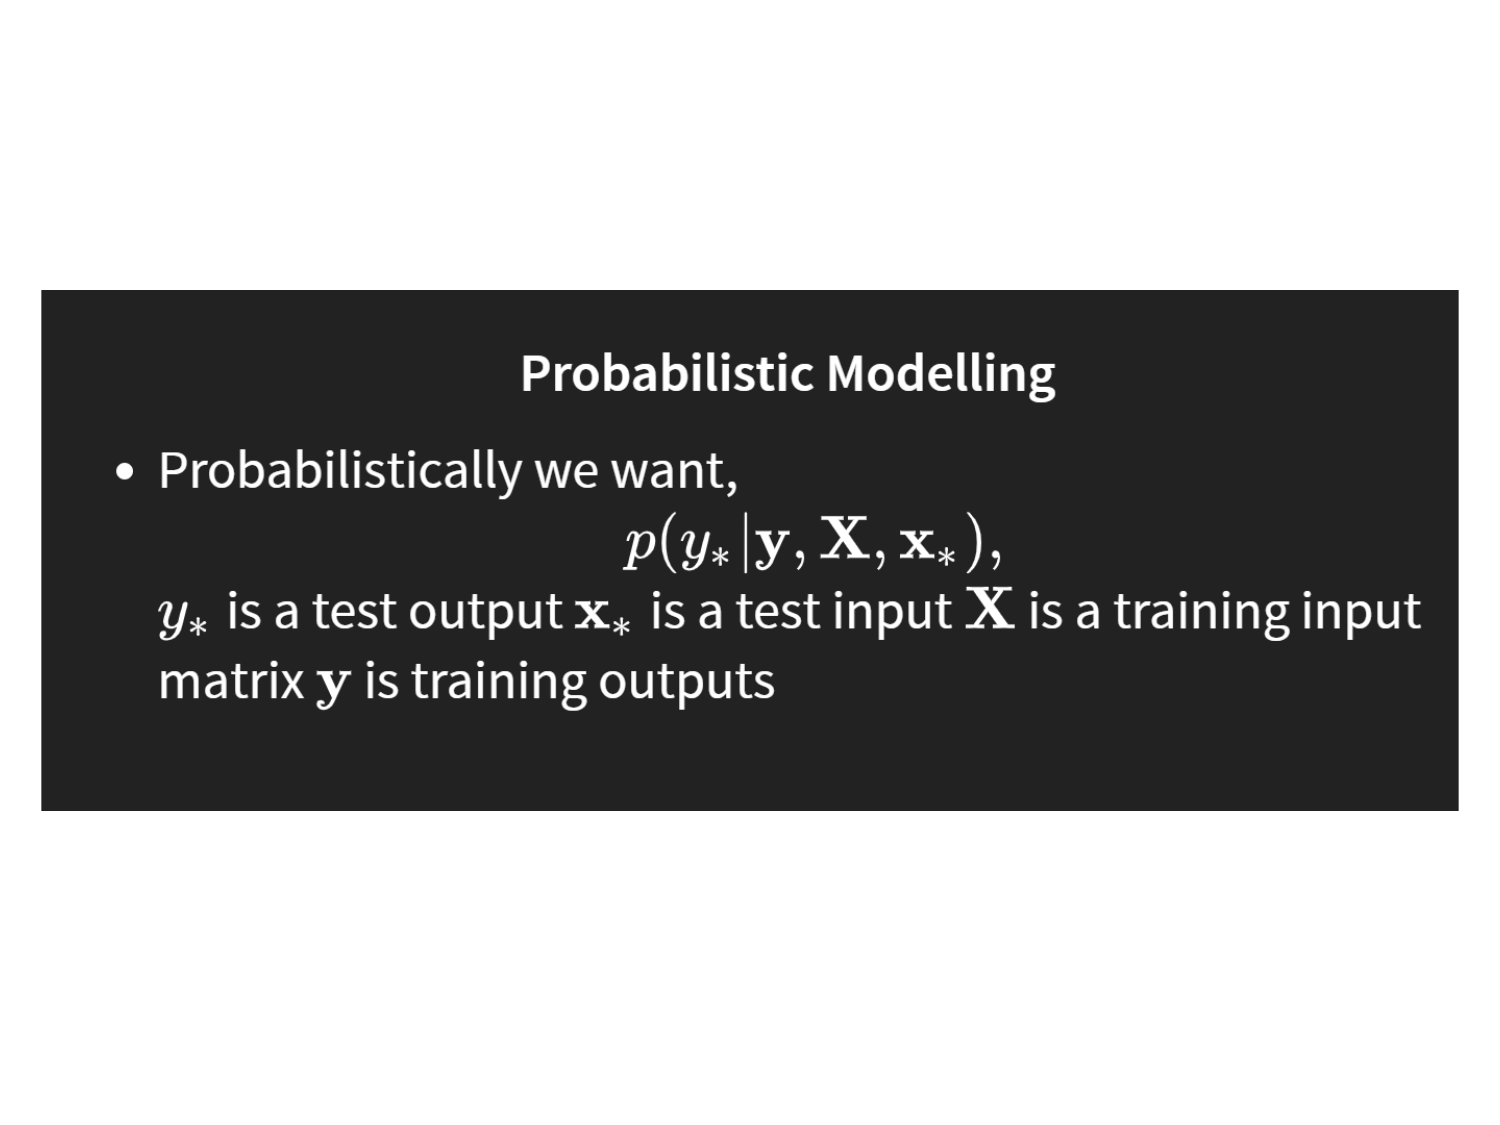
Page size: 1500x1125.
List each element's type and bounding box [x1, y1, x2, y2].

picture [41, 290, 1459, 811]
